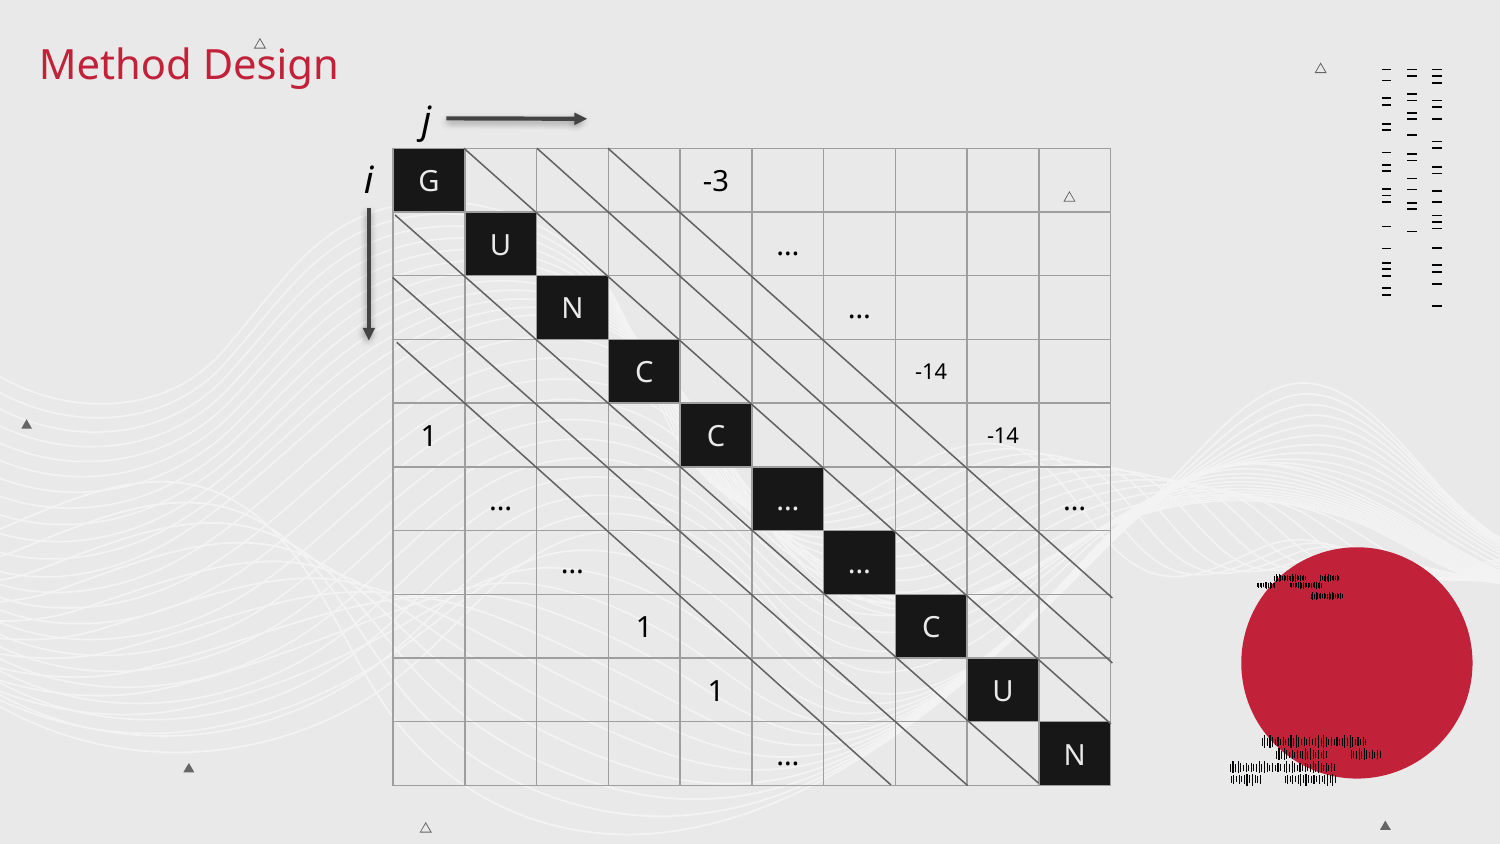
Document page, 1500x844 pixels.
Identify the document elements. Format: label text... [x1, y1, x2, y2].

text_box j [406, 88, 447, 149]
table_cell N [1044, 733, 1110, 785]
text_box i [349, 148, 389, 208]
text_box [1229, 547, 1473, 787]
title Method Design [39, 36, 380, 89]
table_header G [394, 149, 461, 211]
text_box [394, 214, 1039, 784]
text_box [1044, 604, 1113, 664]
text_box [463, 148, 535, 213]
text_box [607, 148, 1113, 599]
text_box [1044, 671, 1112, 725]
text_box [536, 147, 607, 213]
